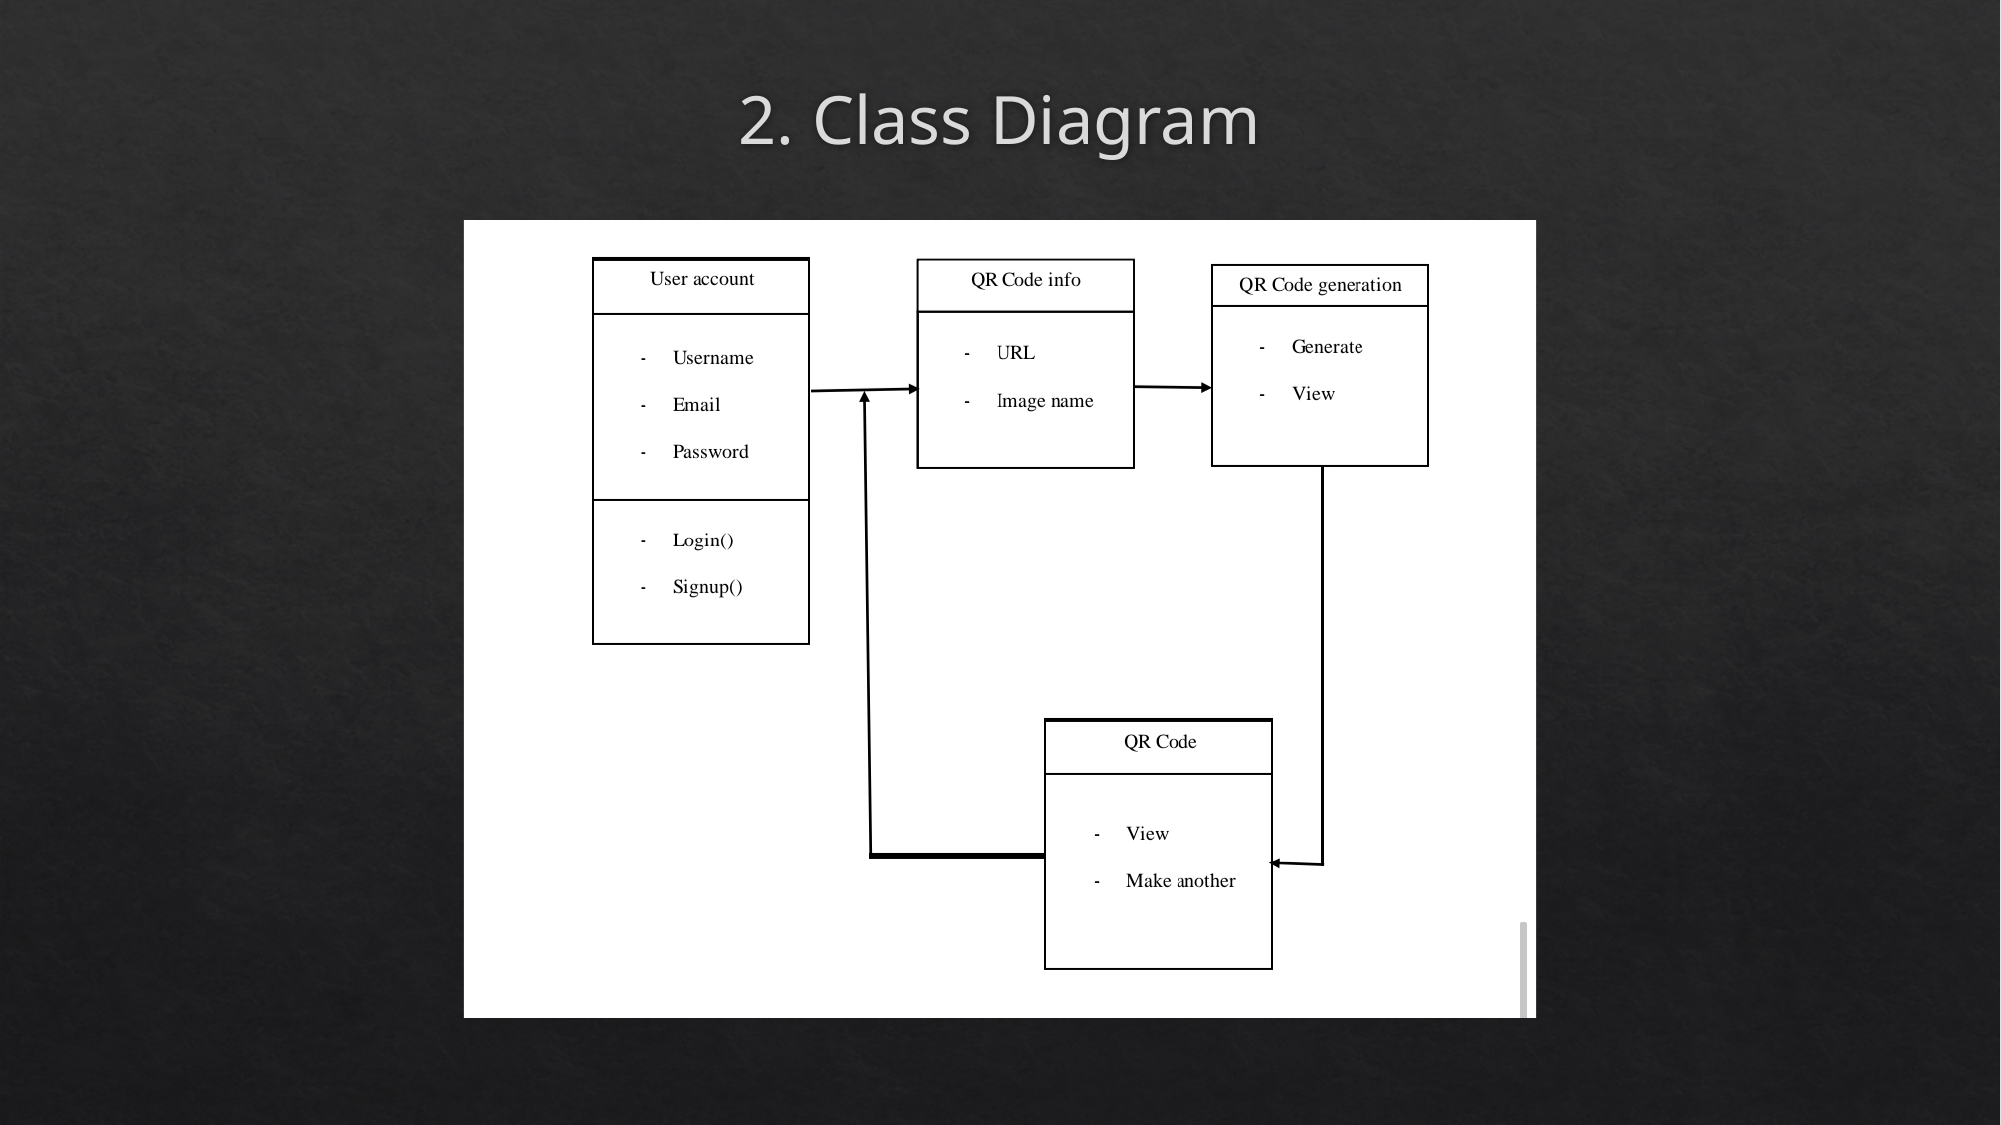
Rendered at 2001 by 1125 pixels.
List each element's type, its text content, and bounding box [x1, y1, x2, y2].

title 2. Class Diagram [150, 64, 1850, 171]
picture [463, 220, 1537, 1018]
